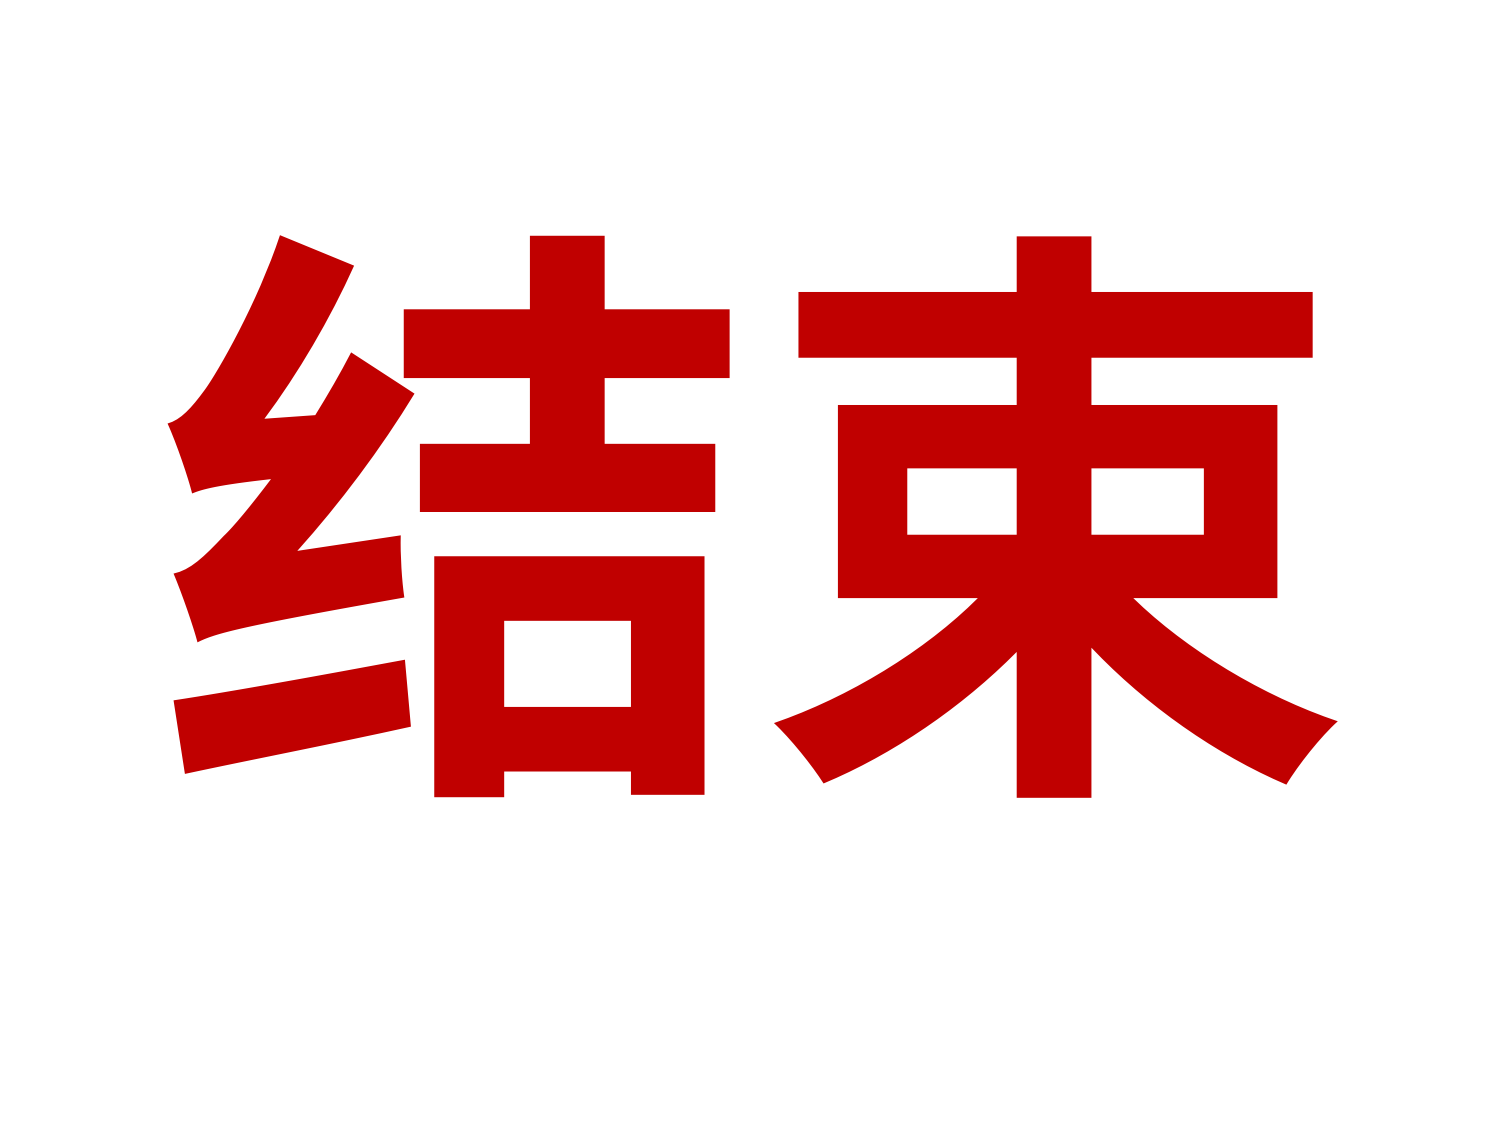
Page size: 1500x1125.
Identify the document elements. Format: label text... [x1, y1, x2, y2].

title 结束 [100, 72, 1412, 1031]
